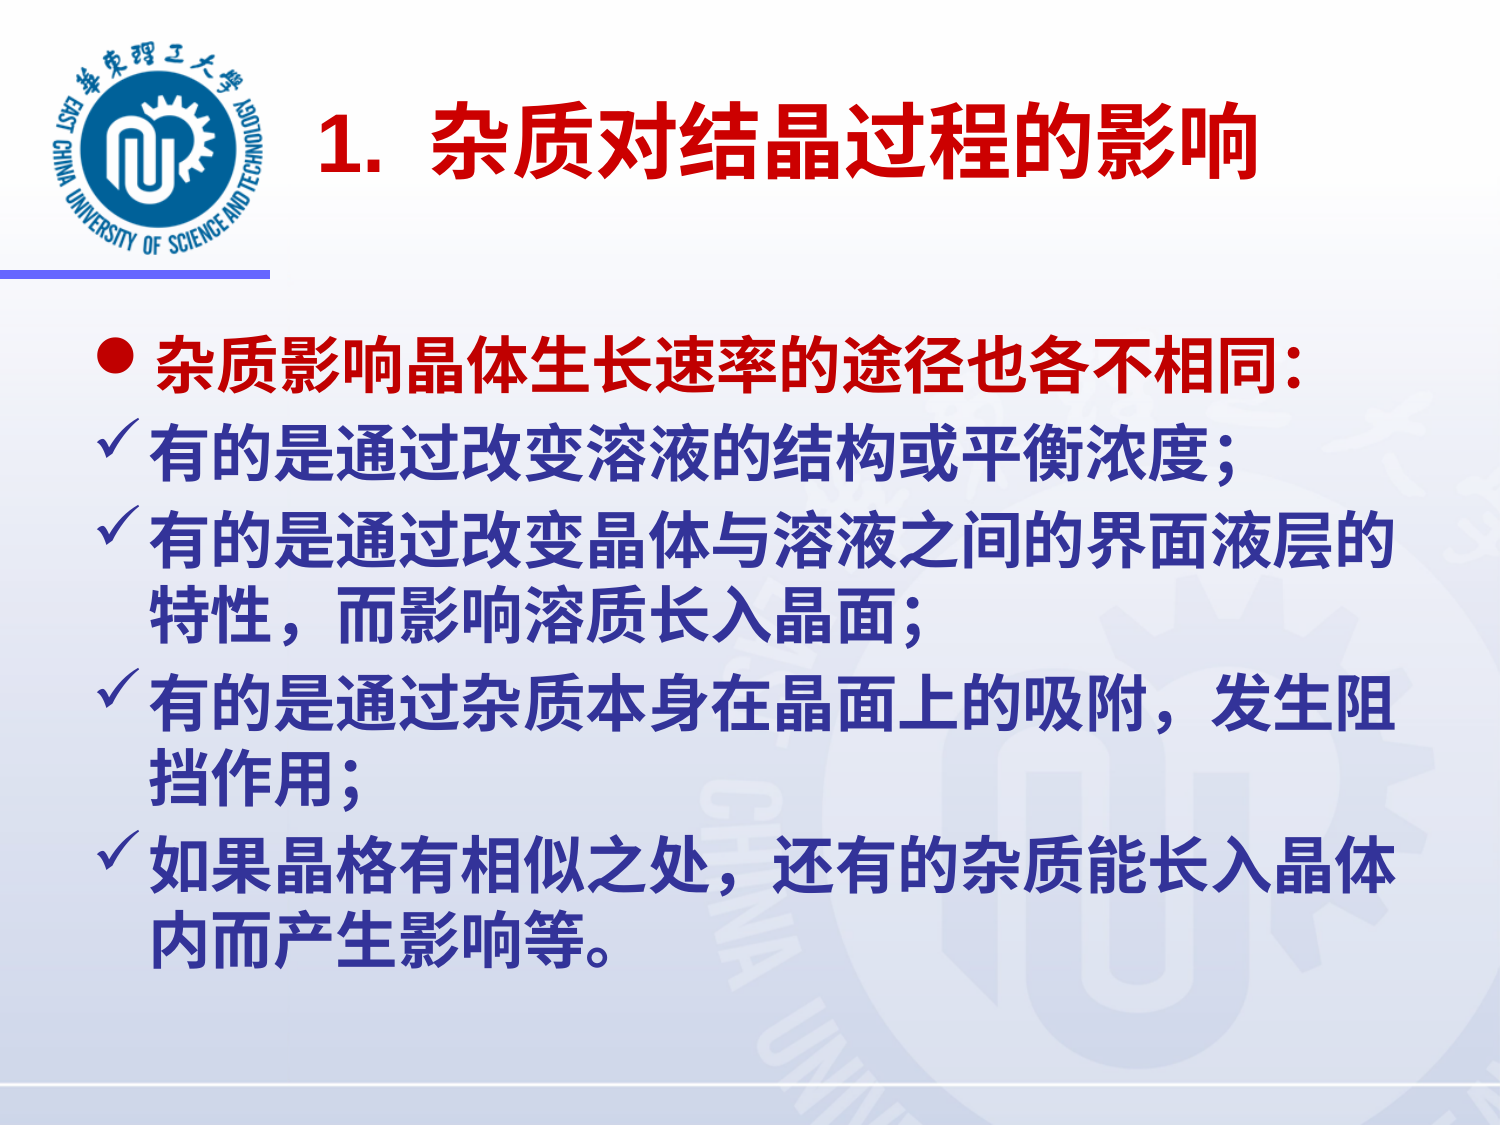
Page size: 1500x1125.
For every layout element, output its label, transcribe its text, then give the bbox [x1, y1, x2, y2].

picture [0, 0, 1500, 1125]
title 1. 杂质对结晶过程的影响 [301, 45, 1425, 233]
list 杂质影响晶体生长速率的途径也各不相同： 有的是通过改变溶液的结构或平衡浓度； 有的是通过改变晶体与溶液之间的界面液层的特性，而影响溶质长入晶面； 有的是通过杂质本身在晶面上的吸附，发生阻挡作用； 如果晶格有相似之处，还有的杂质能长入晶体内而产生影响等。 [77, 318, 1423, 1028]
